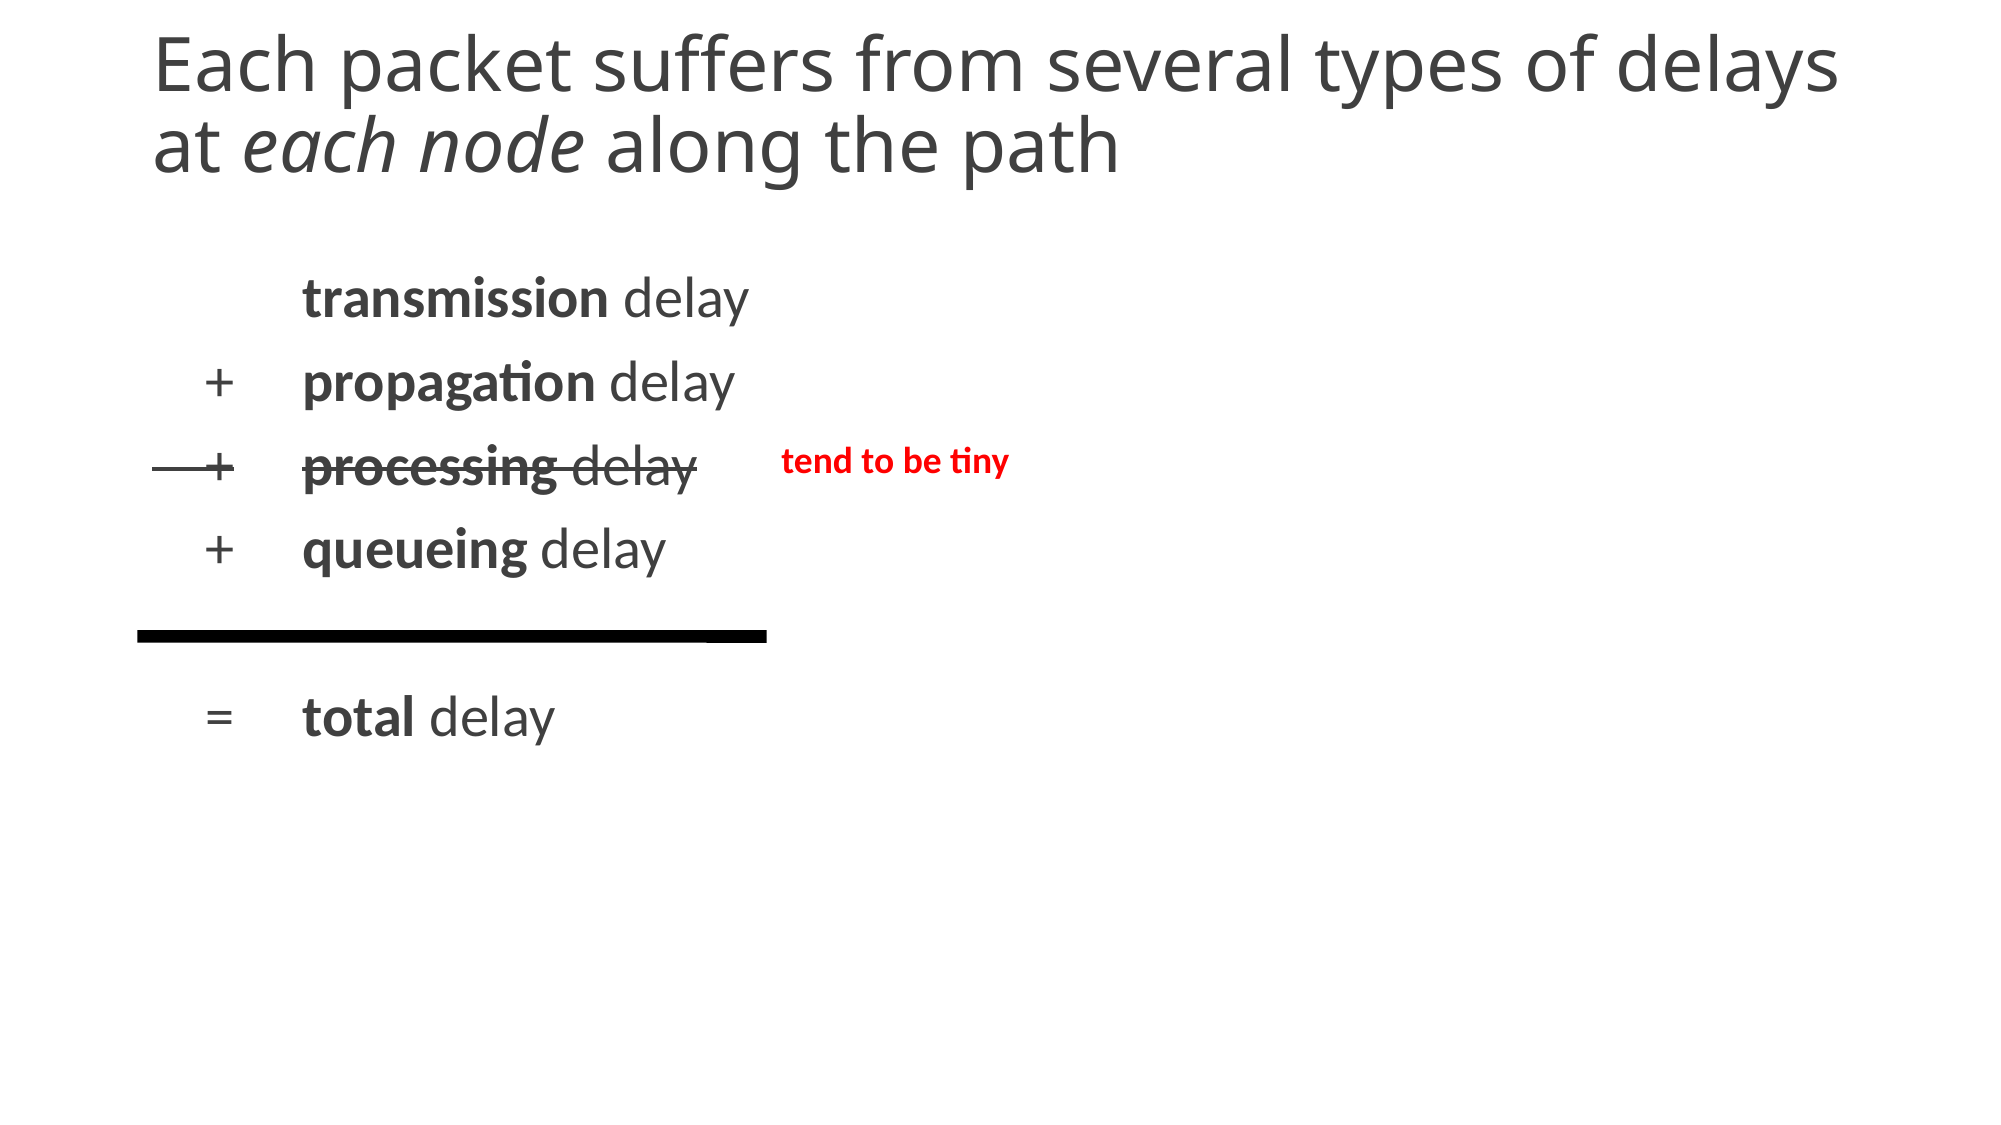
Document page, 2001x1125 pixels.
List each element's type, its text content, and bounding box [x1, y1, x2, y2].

list transmission delay + propagation delay + processing delay + queueing delay = total delay [137, 259, 1863, 1014]
title Each packet suffers from several types of delays at each node along the path [137, 0, 1863, 217]
text_box tend to be tiny [766, 428, 1375, 489]
